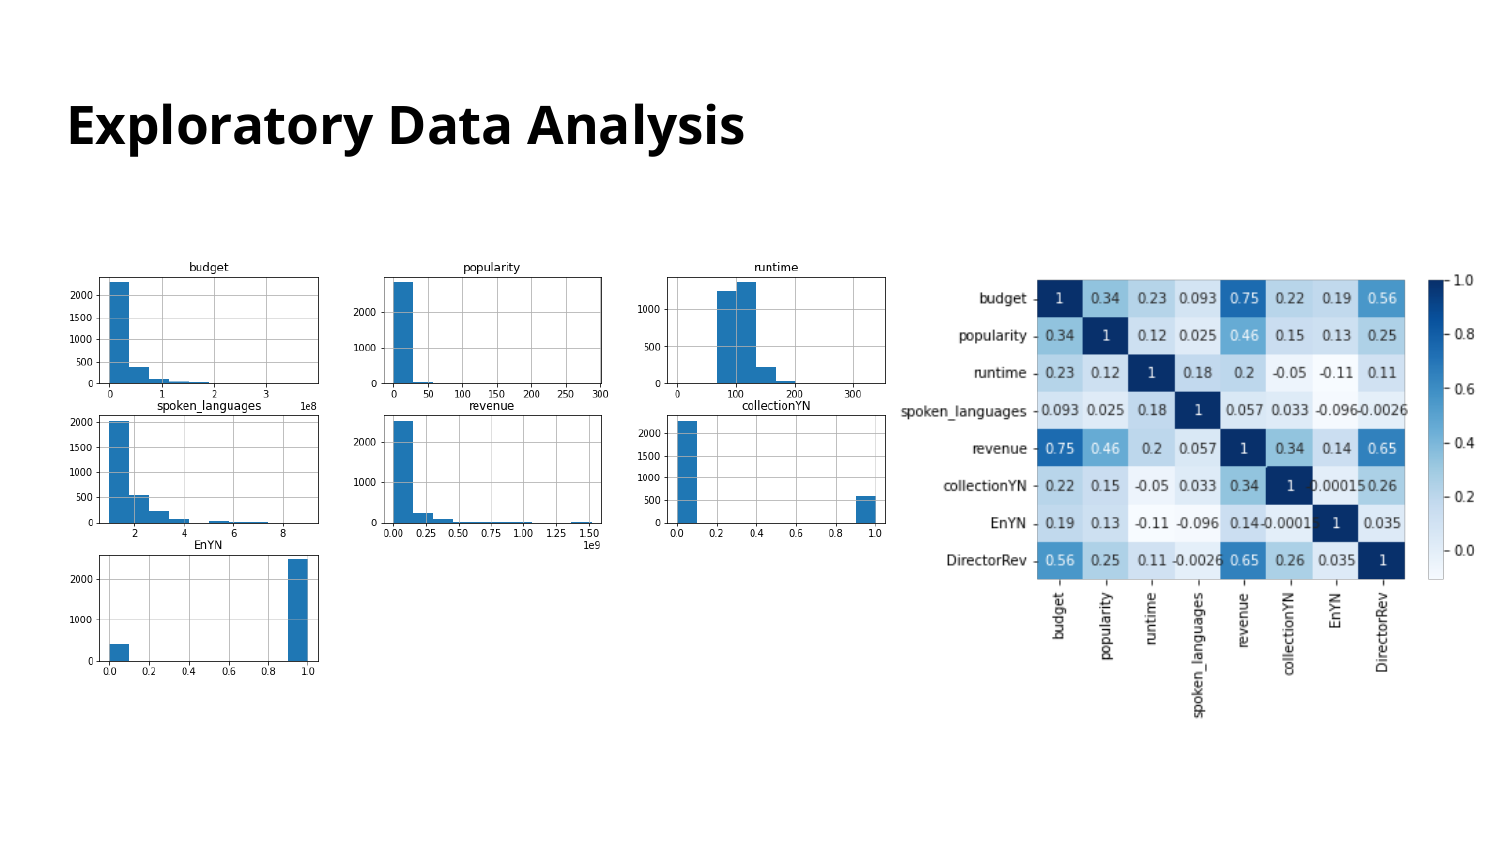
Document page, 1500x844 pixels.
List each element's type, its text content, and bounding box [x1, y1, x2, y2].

picture [62, 255, 1485, 727]
title Exploratory Data Analysis [51, 72, 1449, 176]
